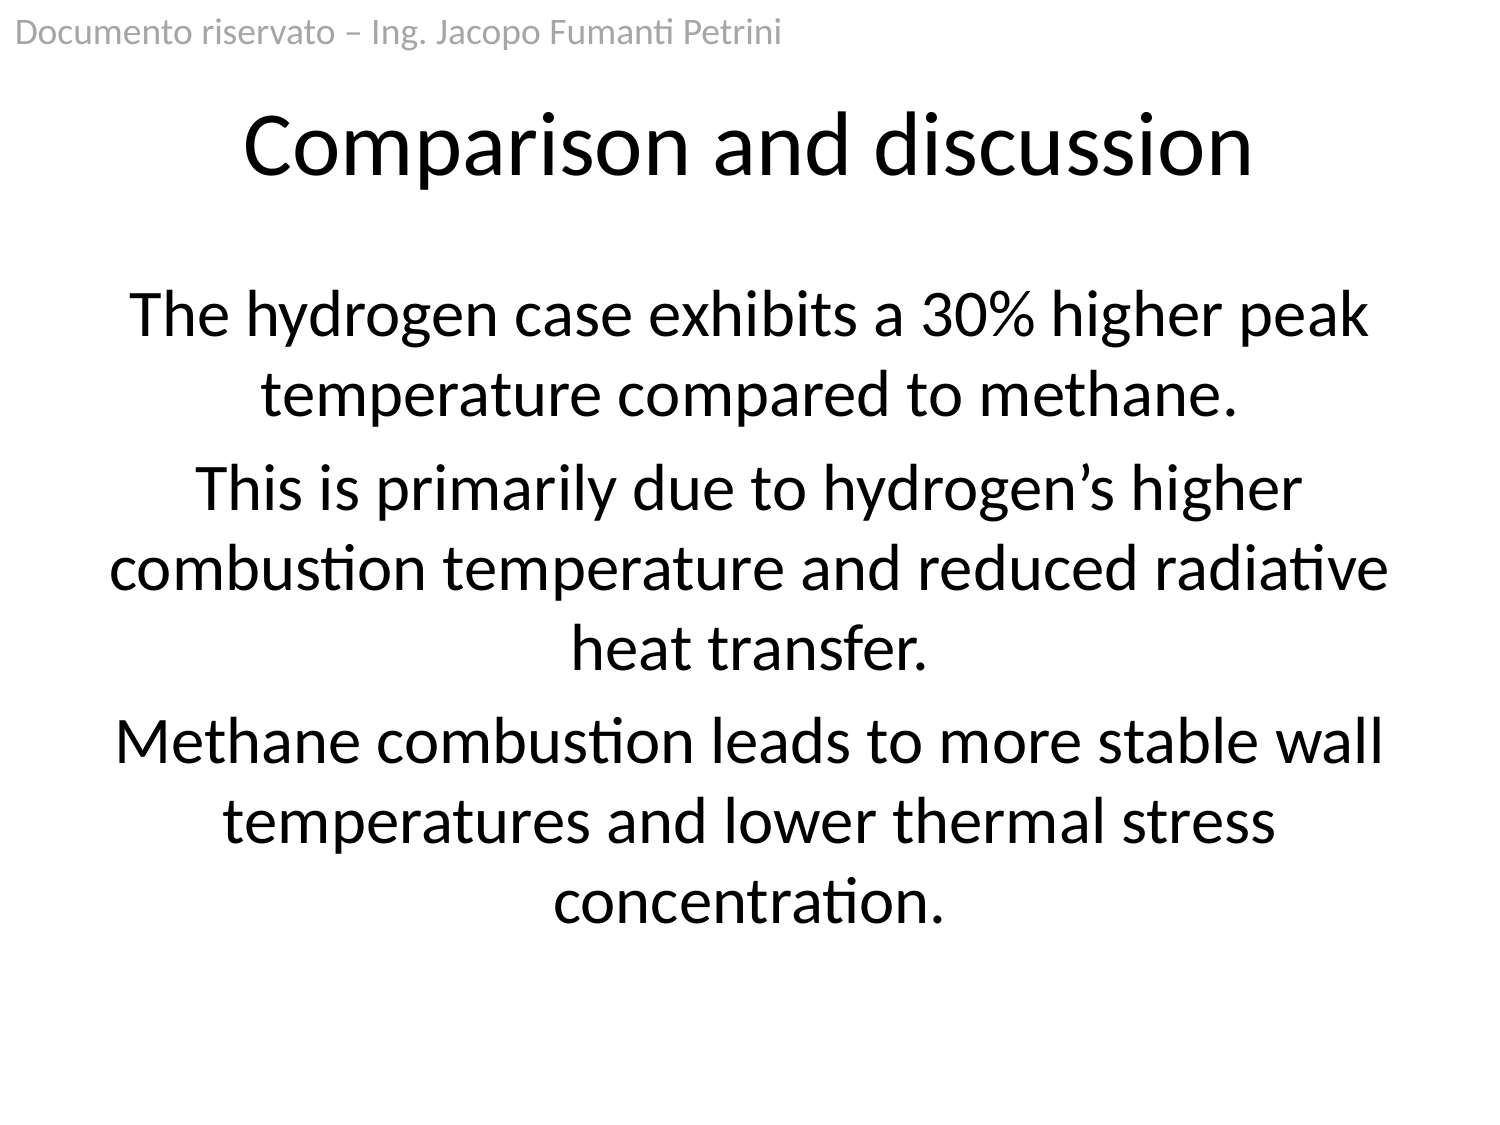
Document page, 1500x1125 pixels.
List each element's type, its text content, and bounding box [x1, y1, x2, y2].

text_box The hydrogen case exhibits a 30% higher peak temperature compared to methane. This is primarily due to hydrogen’s higher combustion temperature and reduced radiative heat transfer. Methane combustion leads to more stable wall temperatures and lower thermal stress concentration. [74, 262, 1425, 1005]
text_box Comparison and discussion [74, 45, 1425, 233]
